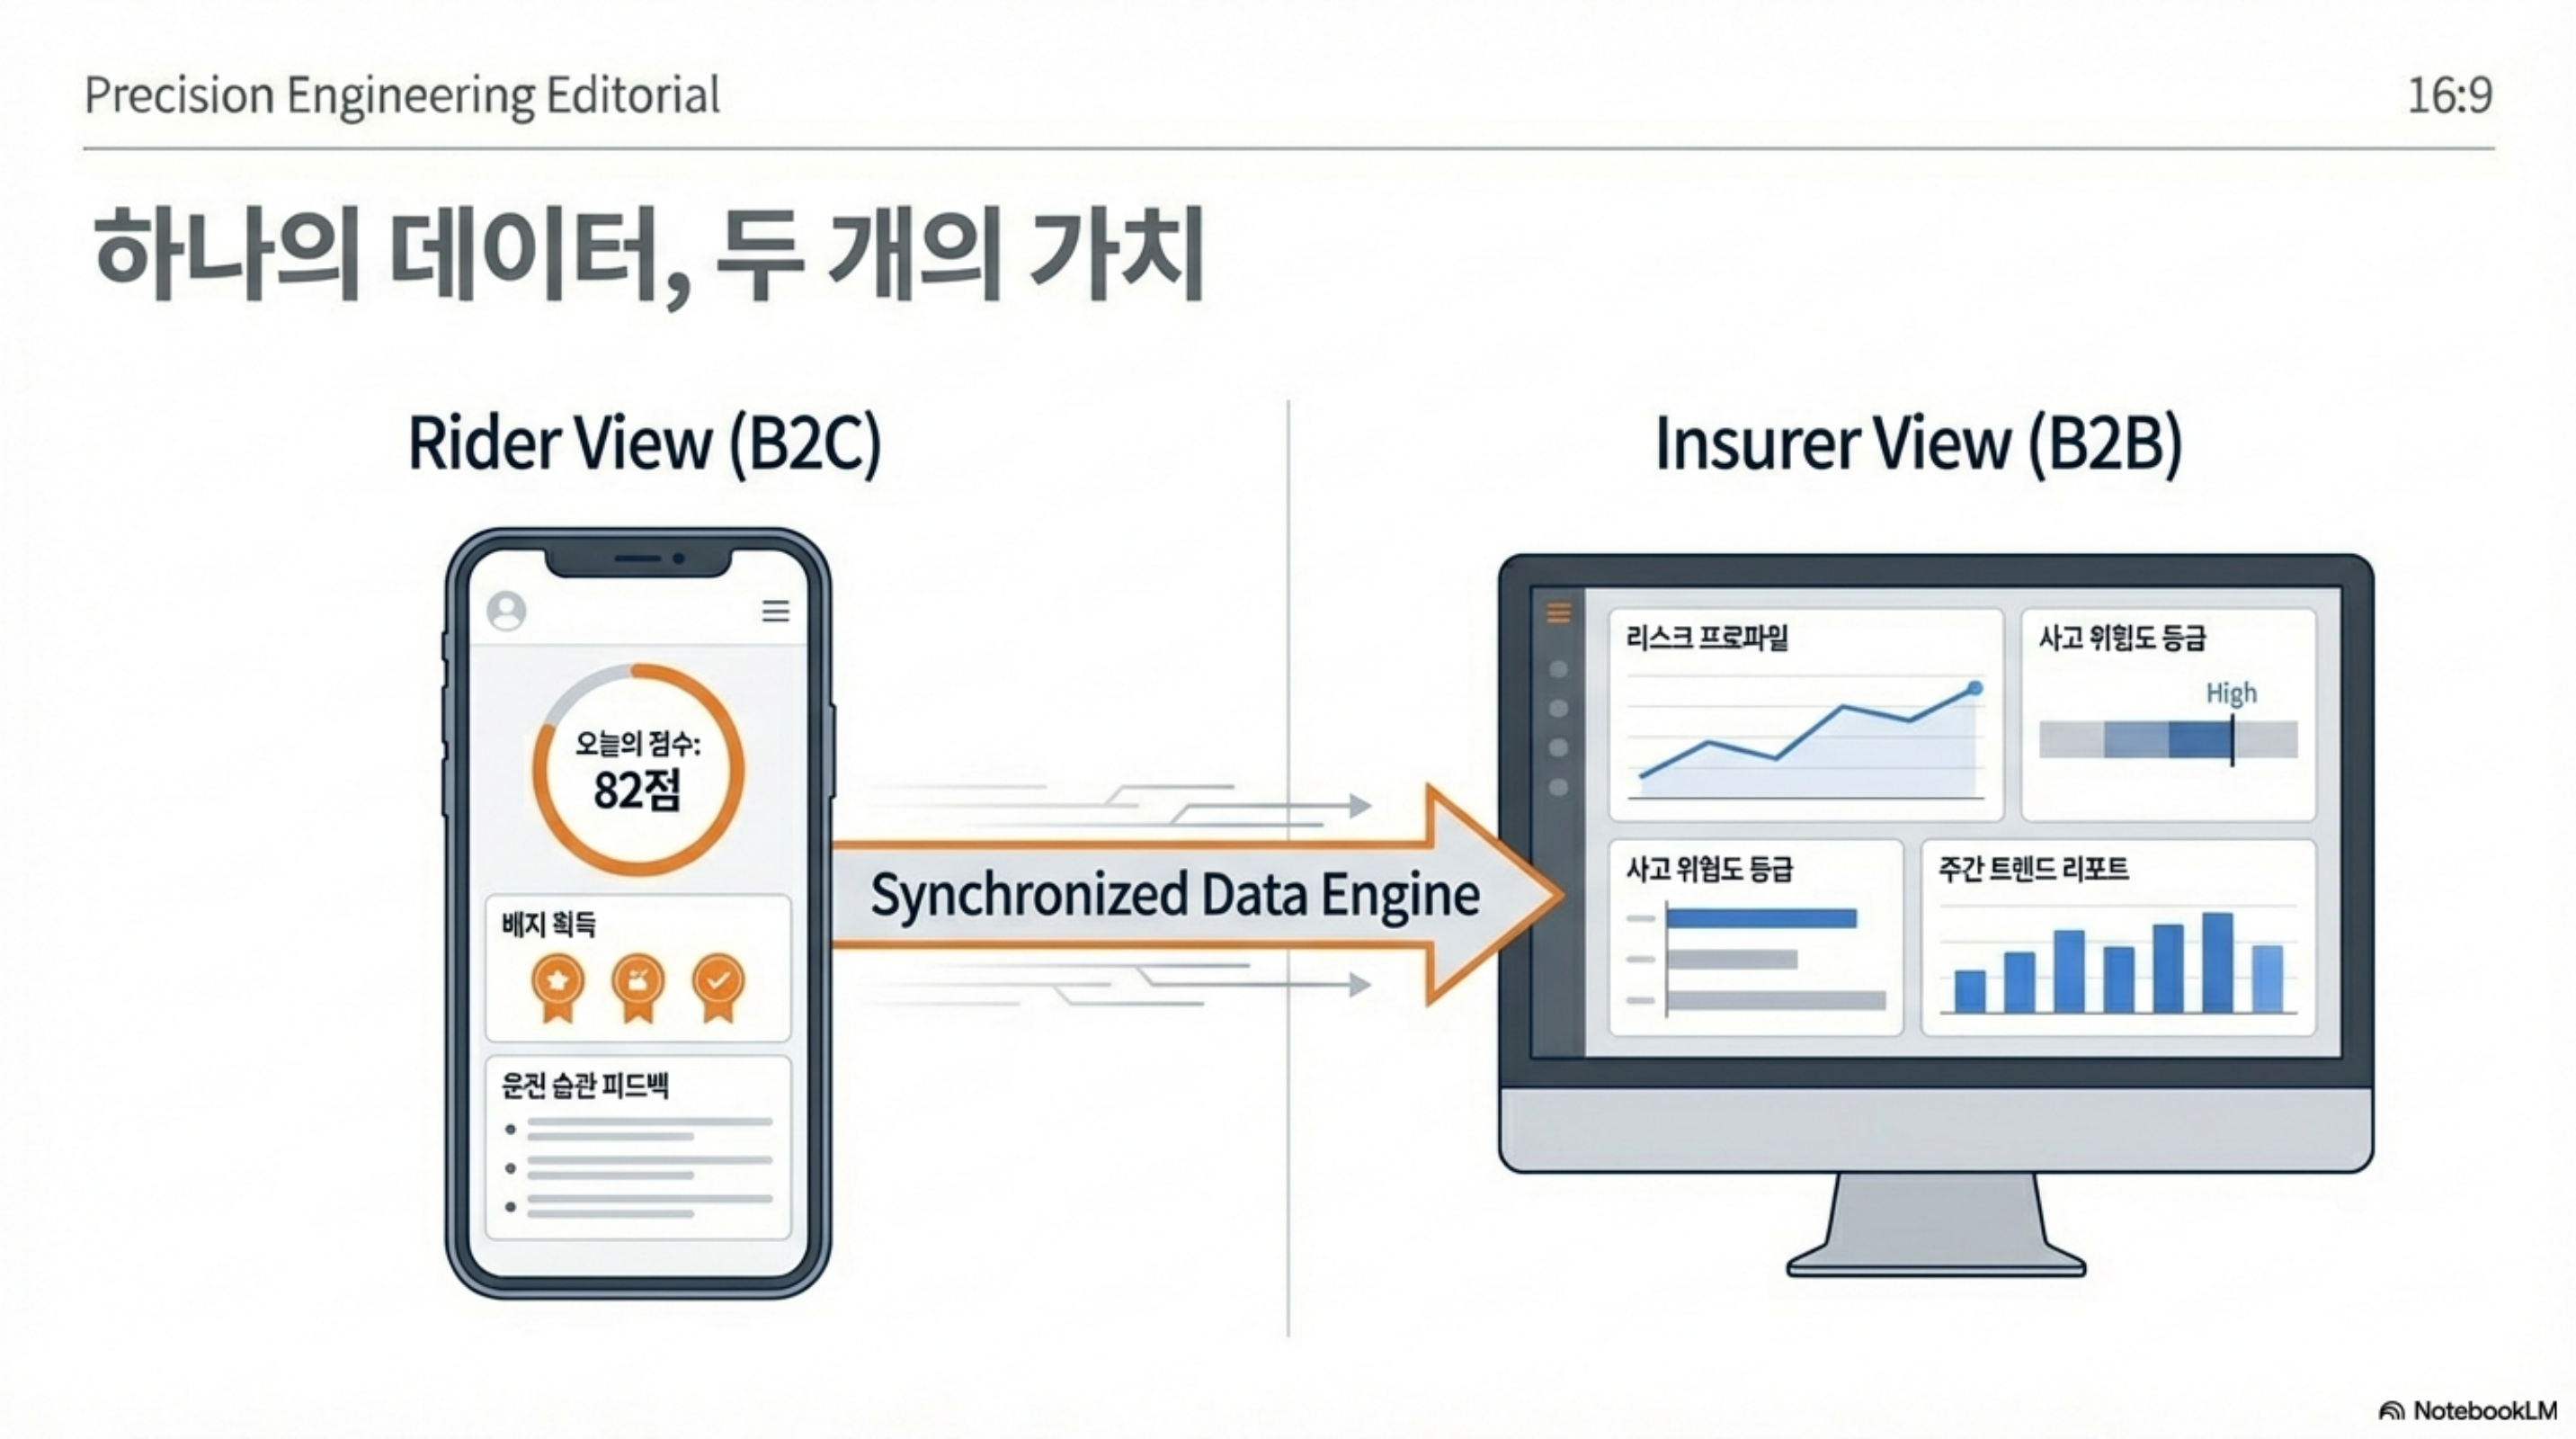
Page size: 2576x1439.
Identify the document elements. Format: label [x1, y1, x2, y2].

text_box [0, 0, 2576, 1439]
